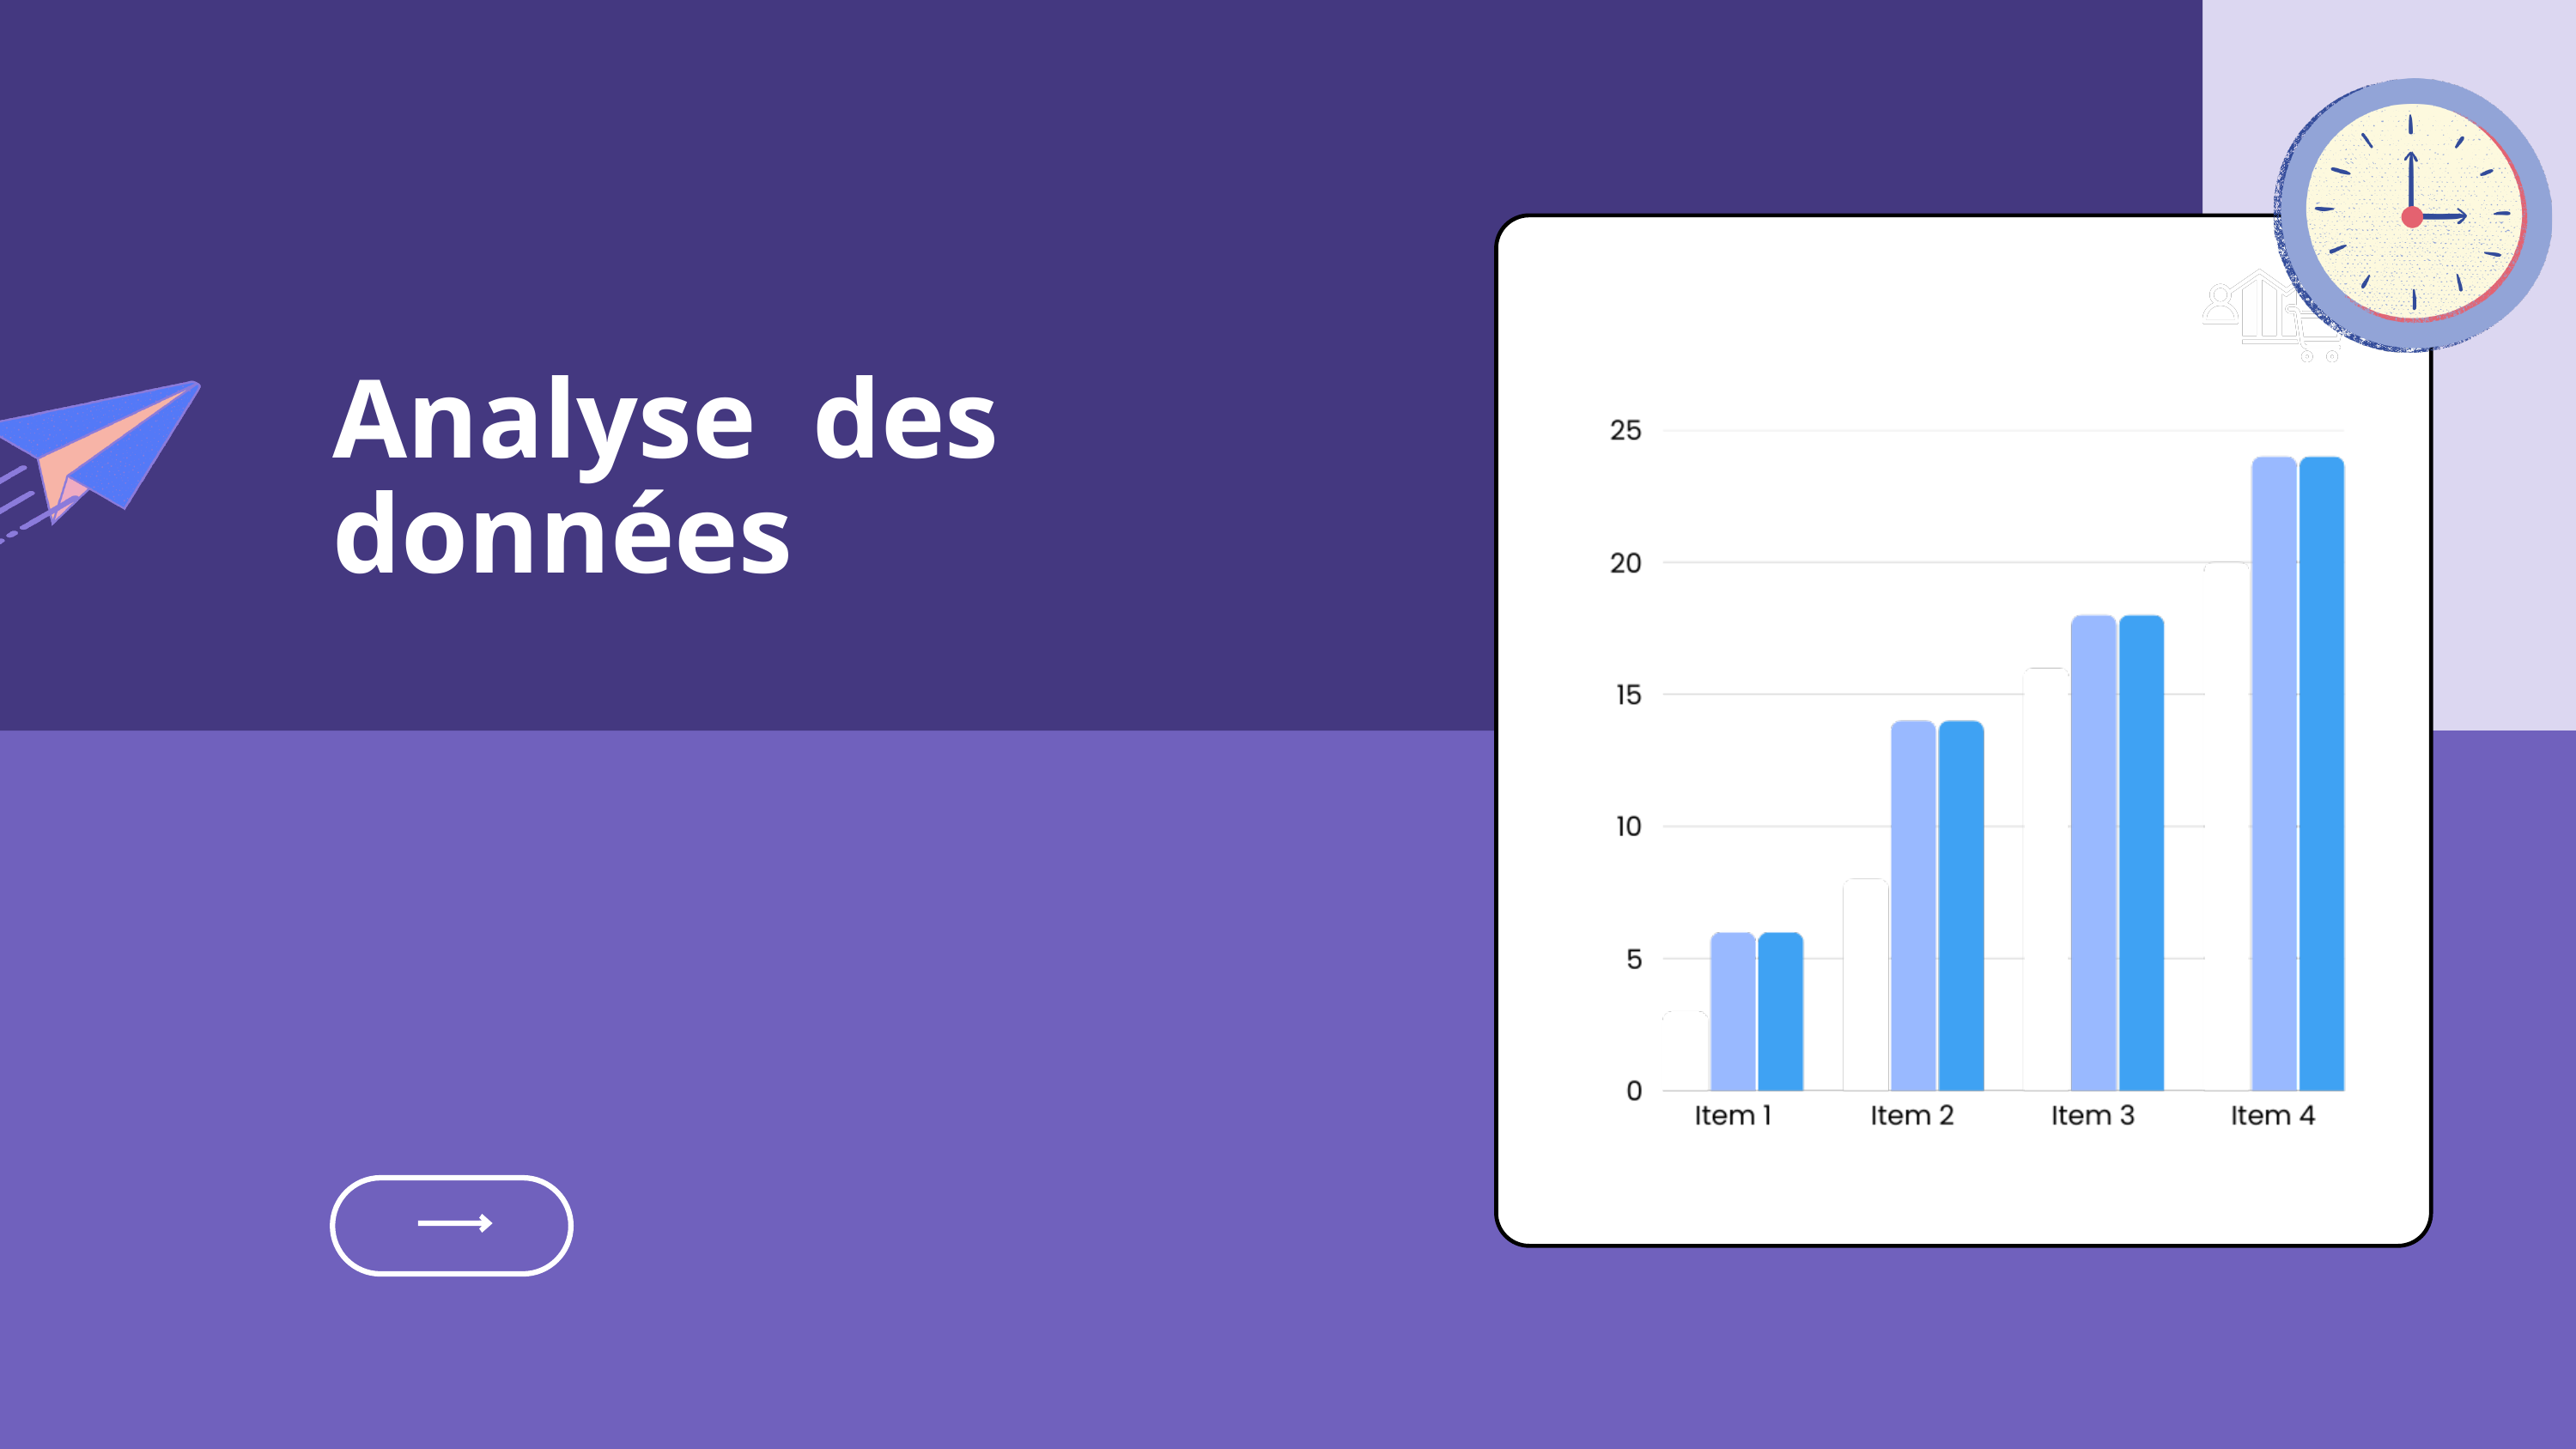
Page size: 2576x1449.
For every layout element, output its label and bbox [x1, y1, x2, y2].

text_box [2209, 0, 2576, 731]
picture [1537, 346, 2419, 1200]
text_box [1496, 215, 2432, 1246]
text_box [0, 0, 2203, 731]
text_box [331, 1177, 572, 1275]
